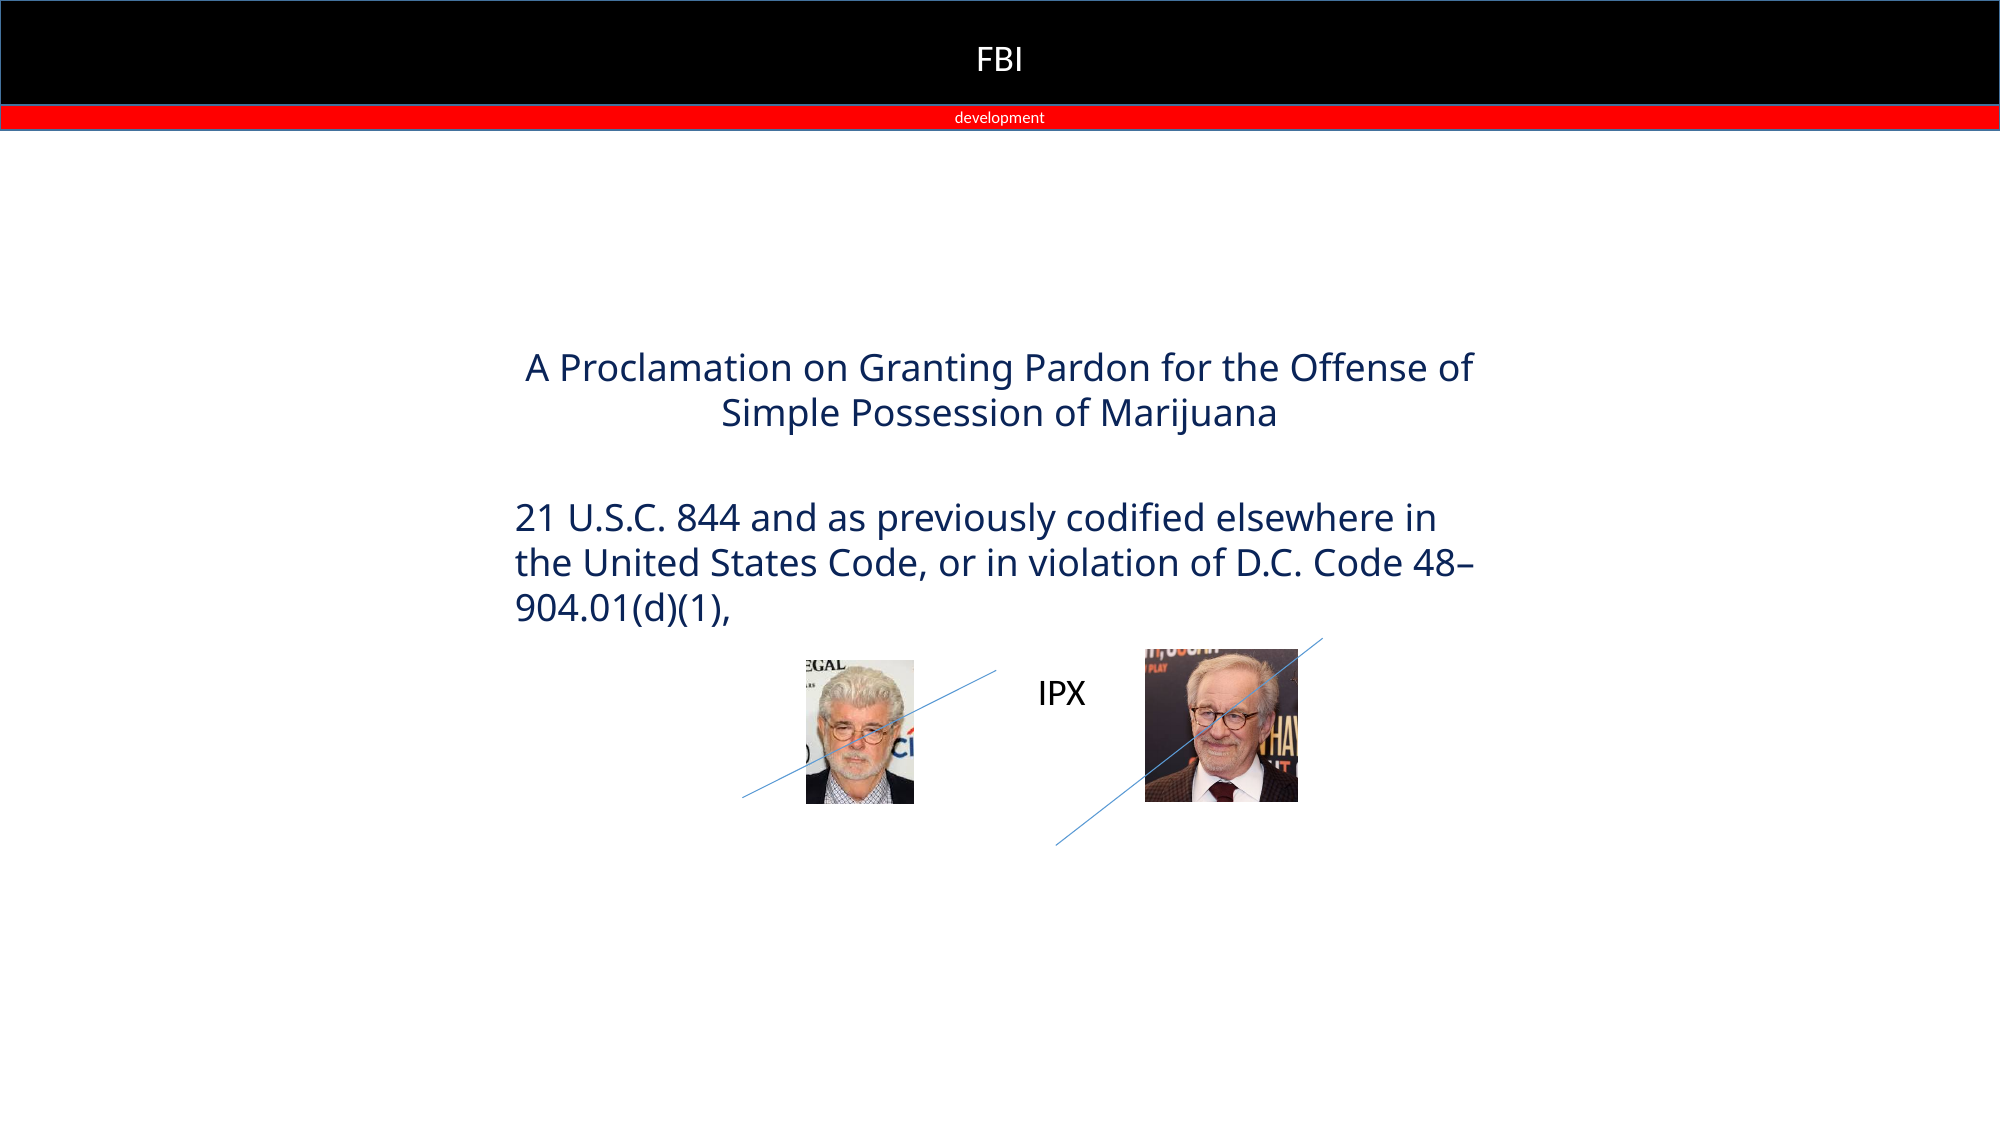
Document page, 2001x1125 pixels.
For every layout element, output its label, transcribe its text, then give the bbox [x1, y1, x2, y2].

text_box IPX [1023, 660, 1055, 721]
picture [806, 798, 914, 804]
text_box development [0, 104, 2000, 131]
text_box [742, 670, 997, 798]
picture [806, 660, 914, 670]
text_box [1055, 638, 1323, 846]
text_box 21 U.S.C. 844 and as previously codified elsewhere in the United States Code, or in violation of D.C. Code 48–904.01(d)(1), [500, 486, 1500, 637]
text_box FBI [0, 0, 2000, 104]
text_box A Proclamation on Granting Pardon for the Offense of Simple Possession of Marijuana [500, 337, 1500, 442]
